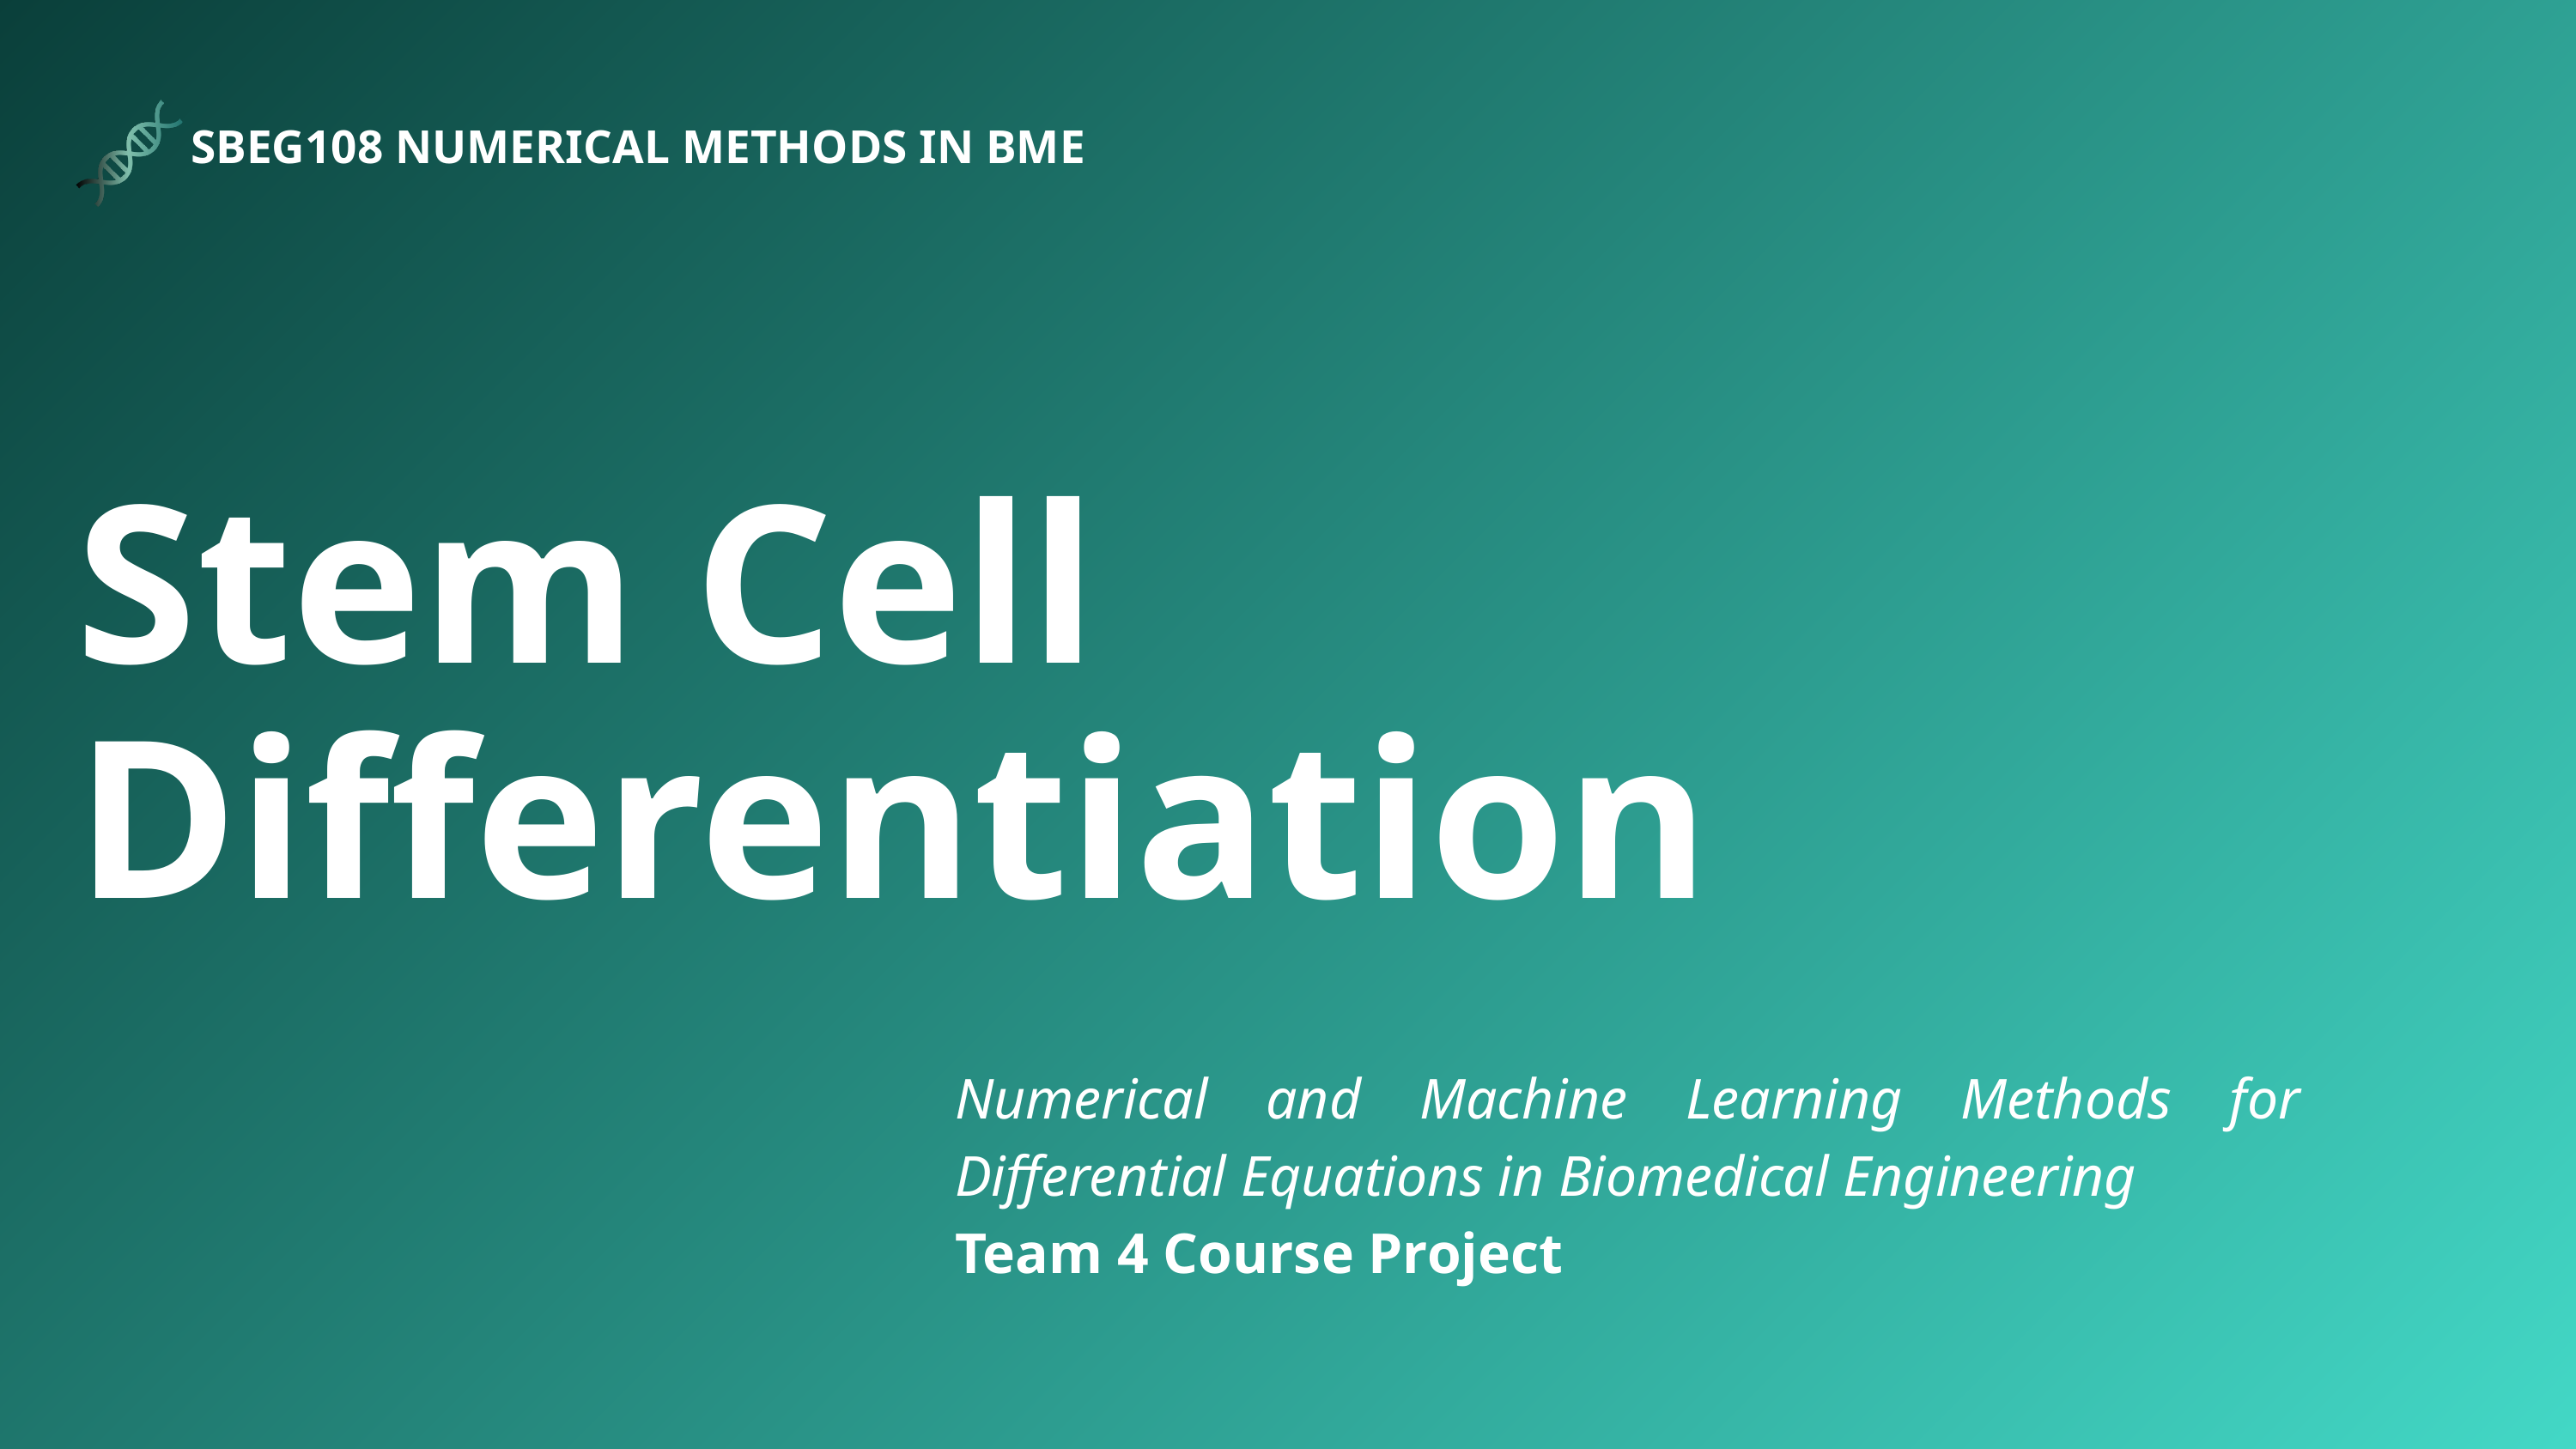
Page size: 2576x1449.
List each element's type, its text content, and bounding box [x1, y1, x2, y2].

text_box [76, 100, 183, 207]
text_box SBEG108 NUMERICAL METHODS IN BME [191, 124, 1086, 221]
text_box Stem Cell Differentiation [76, 472, 1898, 943]
text_box Numerical and Machine Learning Methods for Differential Equations in Biomedical Engineering Team 4 Course Project [955, 1052, 2302, 1285]
